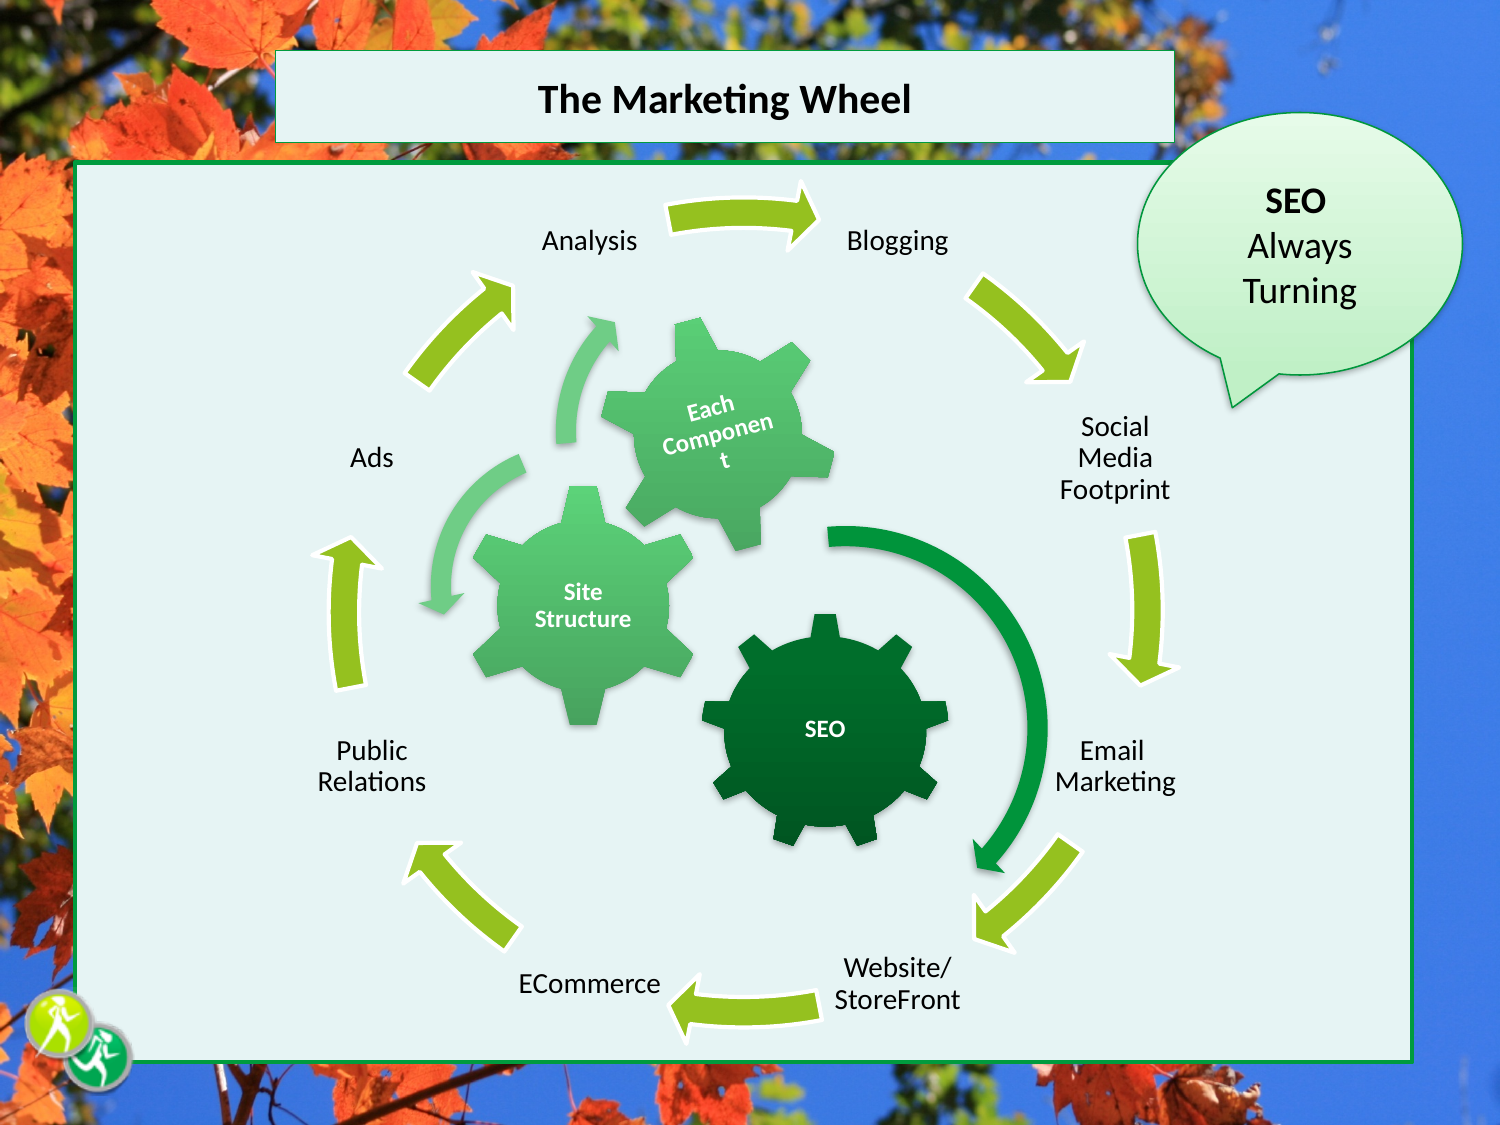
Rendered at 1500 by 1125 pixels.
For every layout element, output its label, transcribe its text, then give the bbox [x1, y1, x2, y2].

picture [0, 0, 1500, 1125]
title The Marketing Wheel [275, 50, 1175, 143]
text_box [349, 274, 1013, 888]
text_box SEO Always Turning [1173, 111, 1464, 337]
